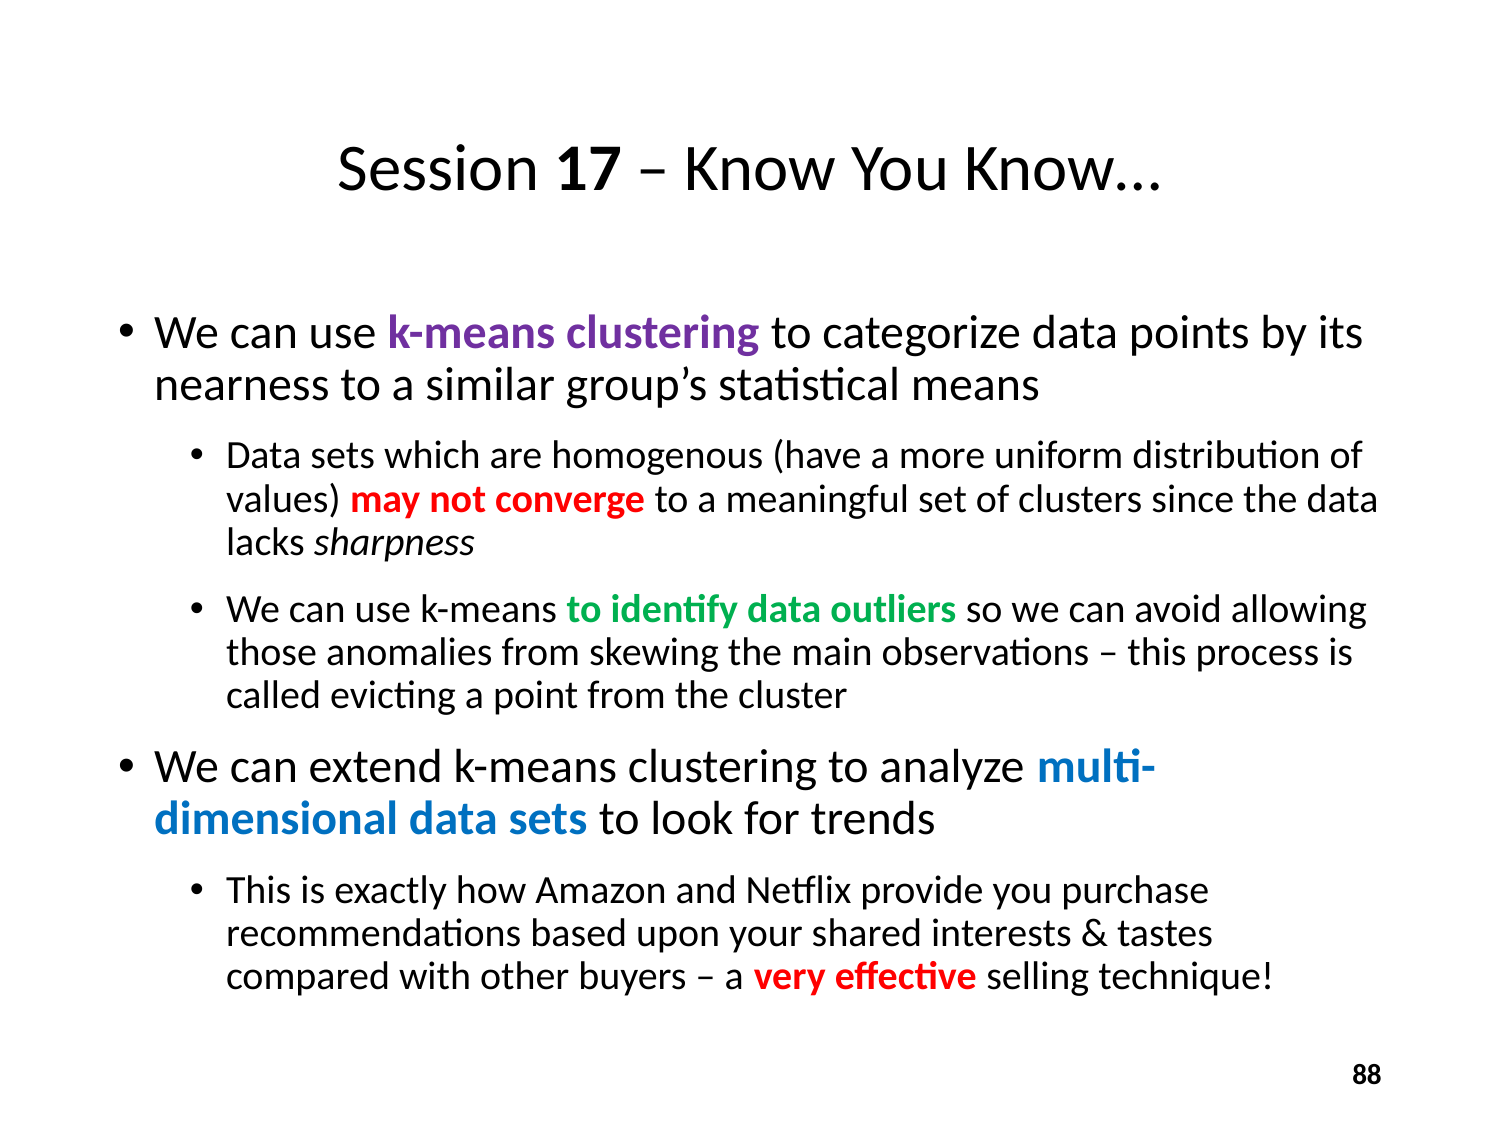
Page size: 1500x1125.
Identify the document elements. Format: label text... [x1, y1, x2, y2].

list We can use k-means clustering to categorize data points by its nearness to a similar group’s statistical means Data sets which are homogenous (have a more uniform distribution of values) may not converge to a meaningful set of clusters since the data lacks sharpness We can use k-means to identify data outliers so we can avoid allowing those anomalies from skewing the main observations – this process is called evicting a point from the cluster We can extend k-means clustering to analyze multi-dimensional data sets to look for trends This is exactly how Amazon and Netflix provide you purchase recommendations based upon your shared interests & tastes compared with other buyers – a very effective selling technique! [103, 299, 1397, 1014]
slide_number 88 [1059, 1042, 1397, 1103]
title Session 17 – Know You Know… [103, 59, 1397, 278]
